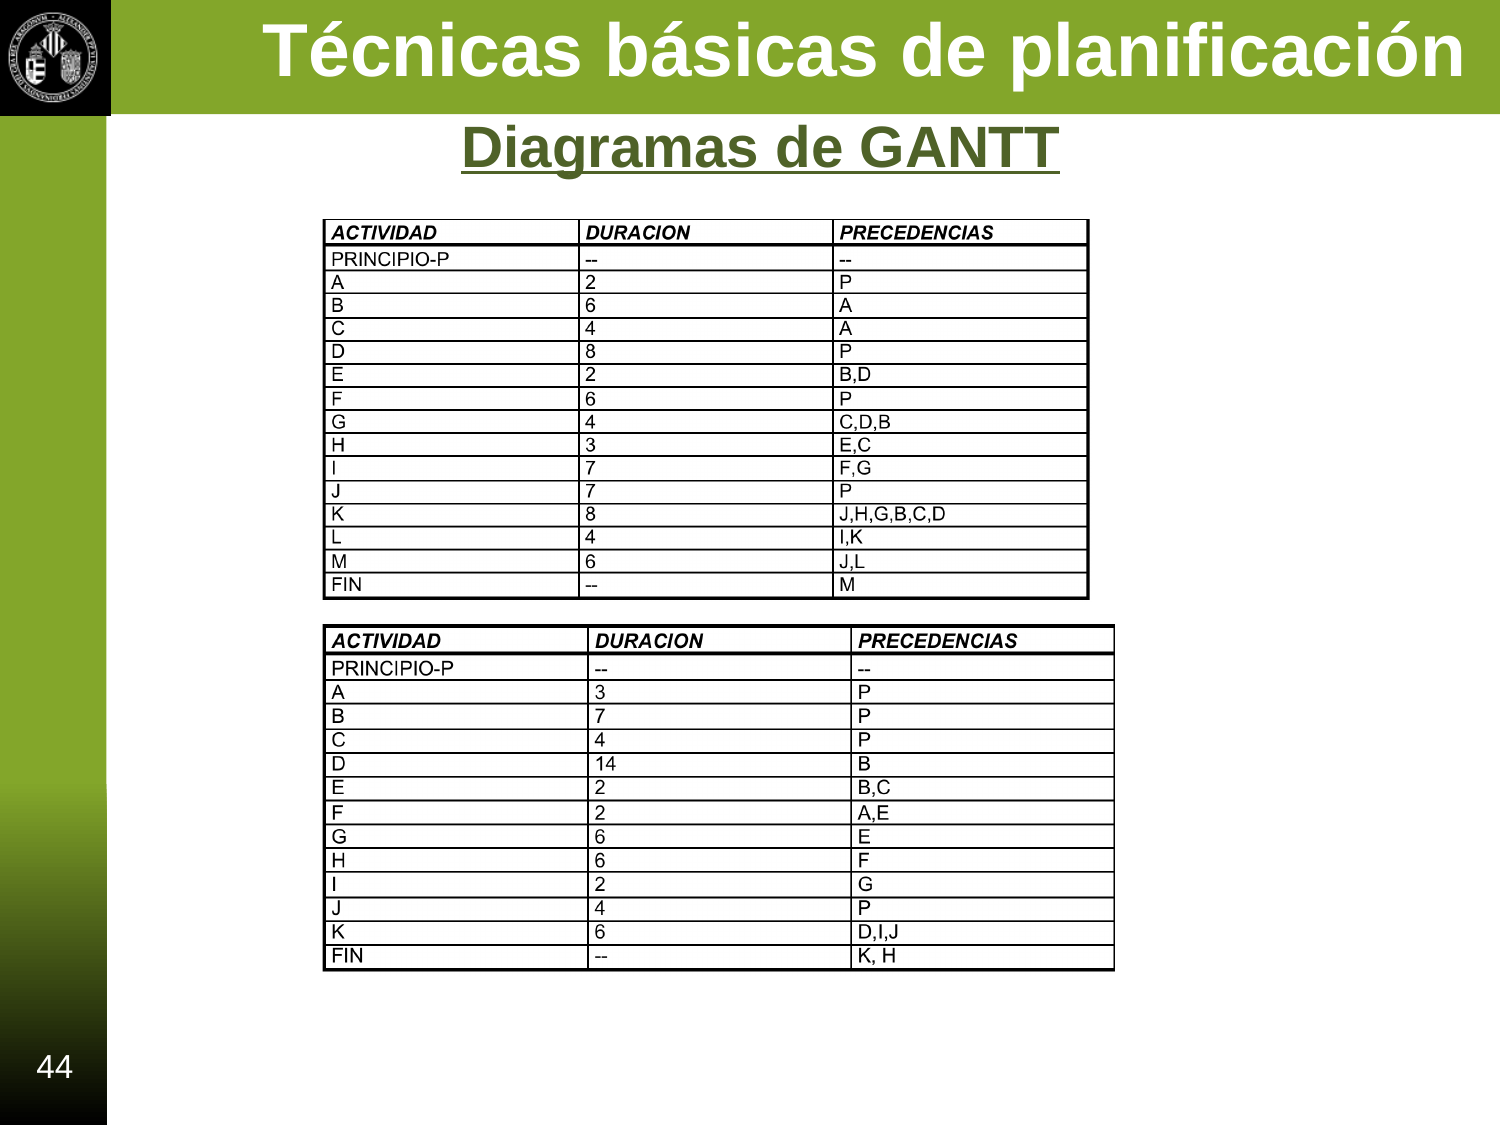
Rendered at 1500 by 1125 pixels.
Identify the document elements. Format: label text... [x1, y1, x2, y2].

text_box Técnicas básicas de planificación [248, 0, 1482, 100]
picture [0, 0, 112, 117]
picture [322, 219, 1093, 603]
slide_number 44 [2, 1035, 89, 1095]
text_box [112, 0, 1500, 116]
text_box [0, 124, 109, 1125]
text_box Diagramas de GANTT [446, 101, 1076, 187]
picture [322, 621, 1116, 977]
